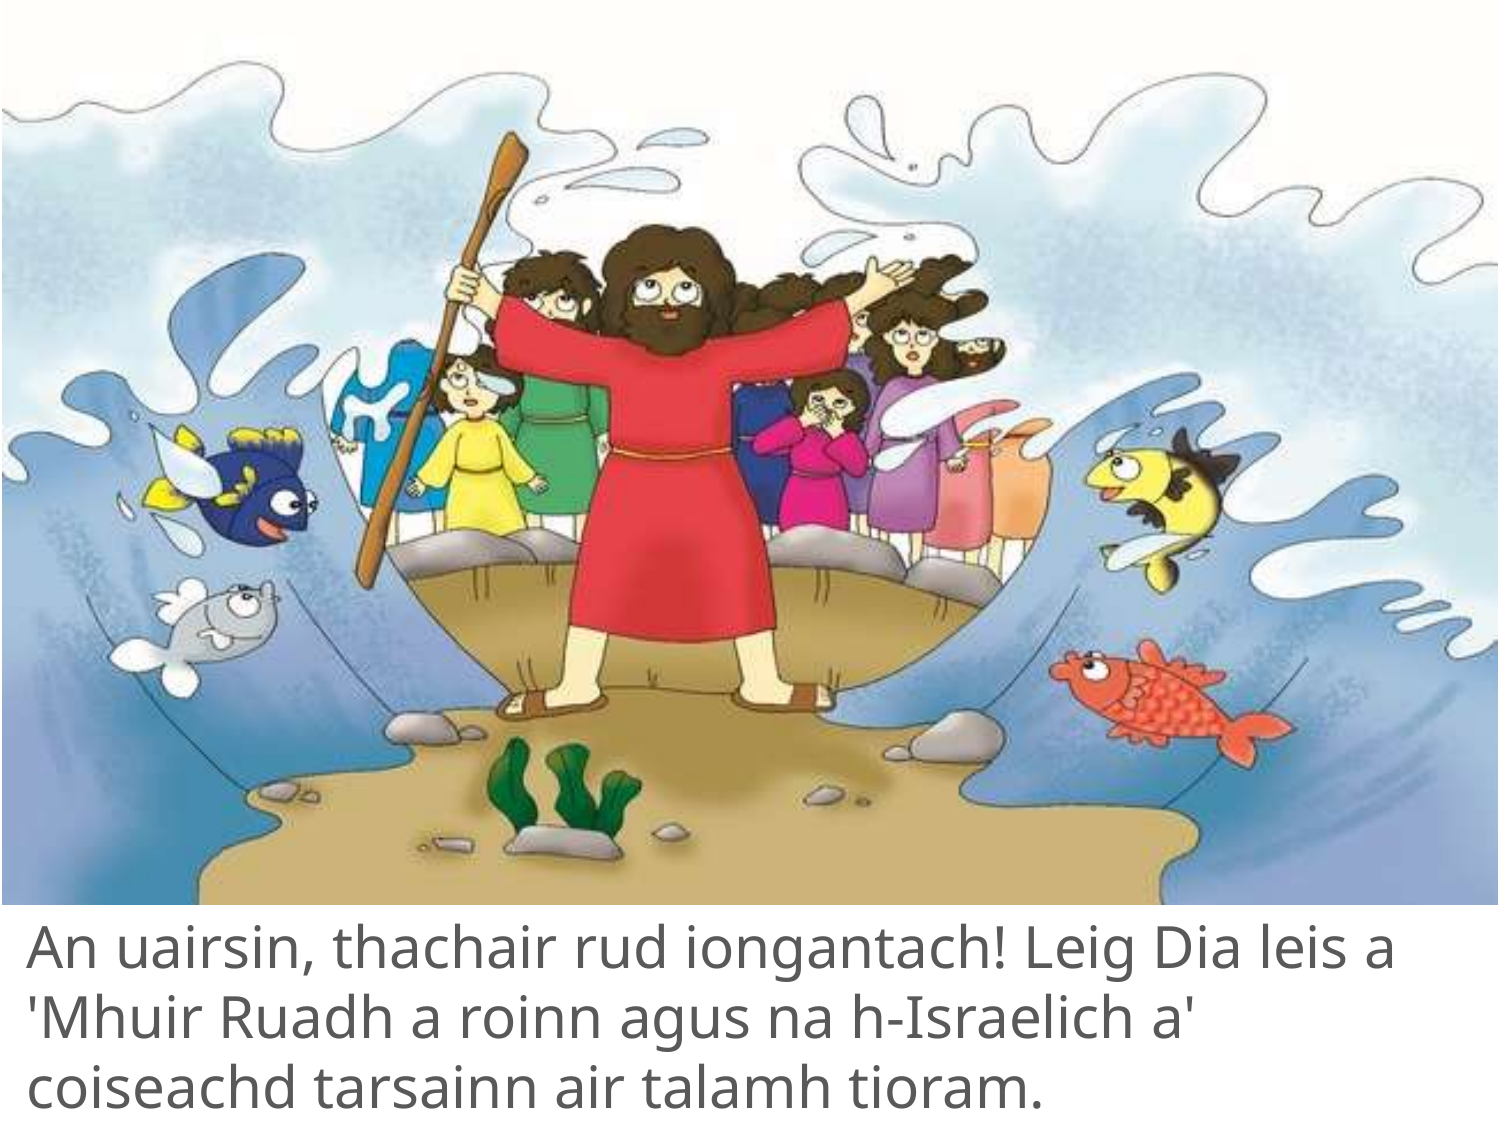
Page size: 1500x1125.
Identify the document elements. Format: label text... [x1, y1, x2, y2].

text_box An uairsin, thachair rud iongantach! Leig Dia leis a 'Mhuir Ruadh a roinn agus na h-Israelich a' coiseachd tarsainn air talamh tioram. [11, 913, 1498, 1125]
picture [2, 0, 1498, 906]
